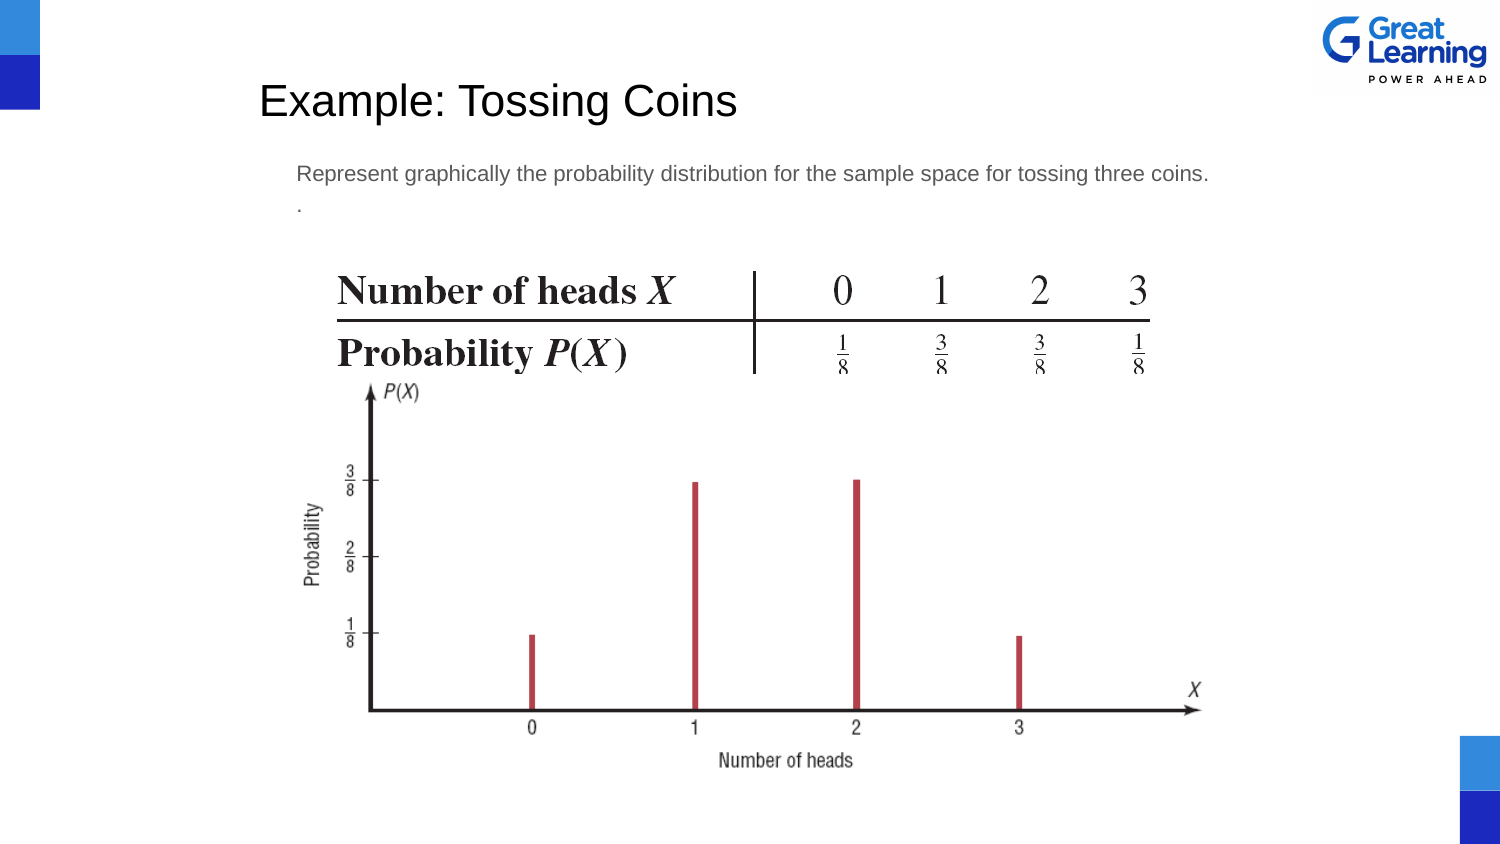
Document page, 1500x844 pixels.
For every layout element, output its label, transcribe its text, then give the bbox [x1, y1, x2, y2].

slide_number [1389, 764, 1480, 830]
picture [298, 270, 1210, 778]
list Represent graphically the probability distribution for the sample space for tossing three coins. . [281, 140, 1276, 254]
title Example: Tossing Coins [243, 56, 1257, 141]
picture [1311, 0, 1499, 98]
